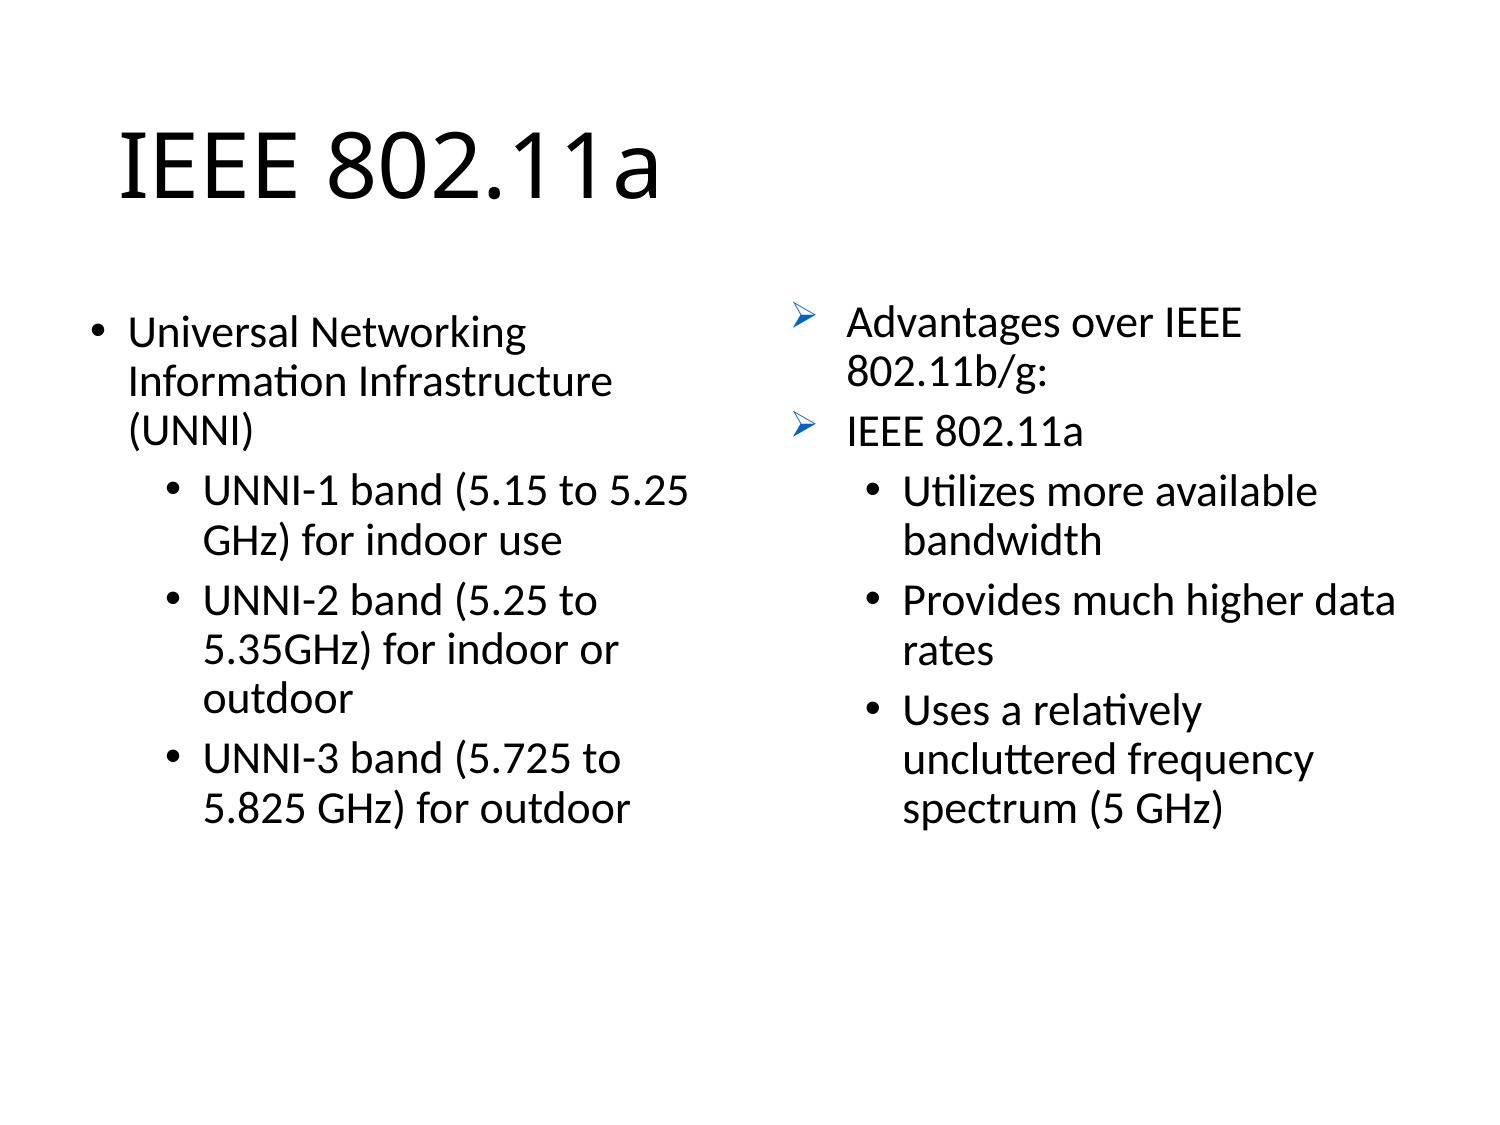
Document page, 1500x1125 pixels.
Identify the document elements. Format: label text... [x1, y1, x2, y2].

title IEEE 802.11a [103, 59, 1397, 278]
list Universal Networking Information Infrastructure (UNNI) UNNI-1 band (5.15 to 5.25 GHz) for indoor use UNNI-2 band (5.25 to 5.35GHz) for indoor or outdoor UNNI-3 band (5.725 to 5.825 GHz) for outdoor [75, 299, 738, 1100]
list Advantages over IEEE 802.11b/g: IEEE 802.11a Utilizes more available bandwidth Provides much higher data rates Uses a relatively uncluttered frequency spectrum (5 GHz) [774, 224, 1438, 1025]
